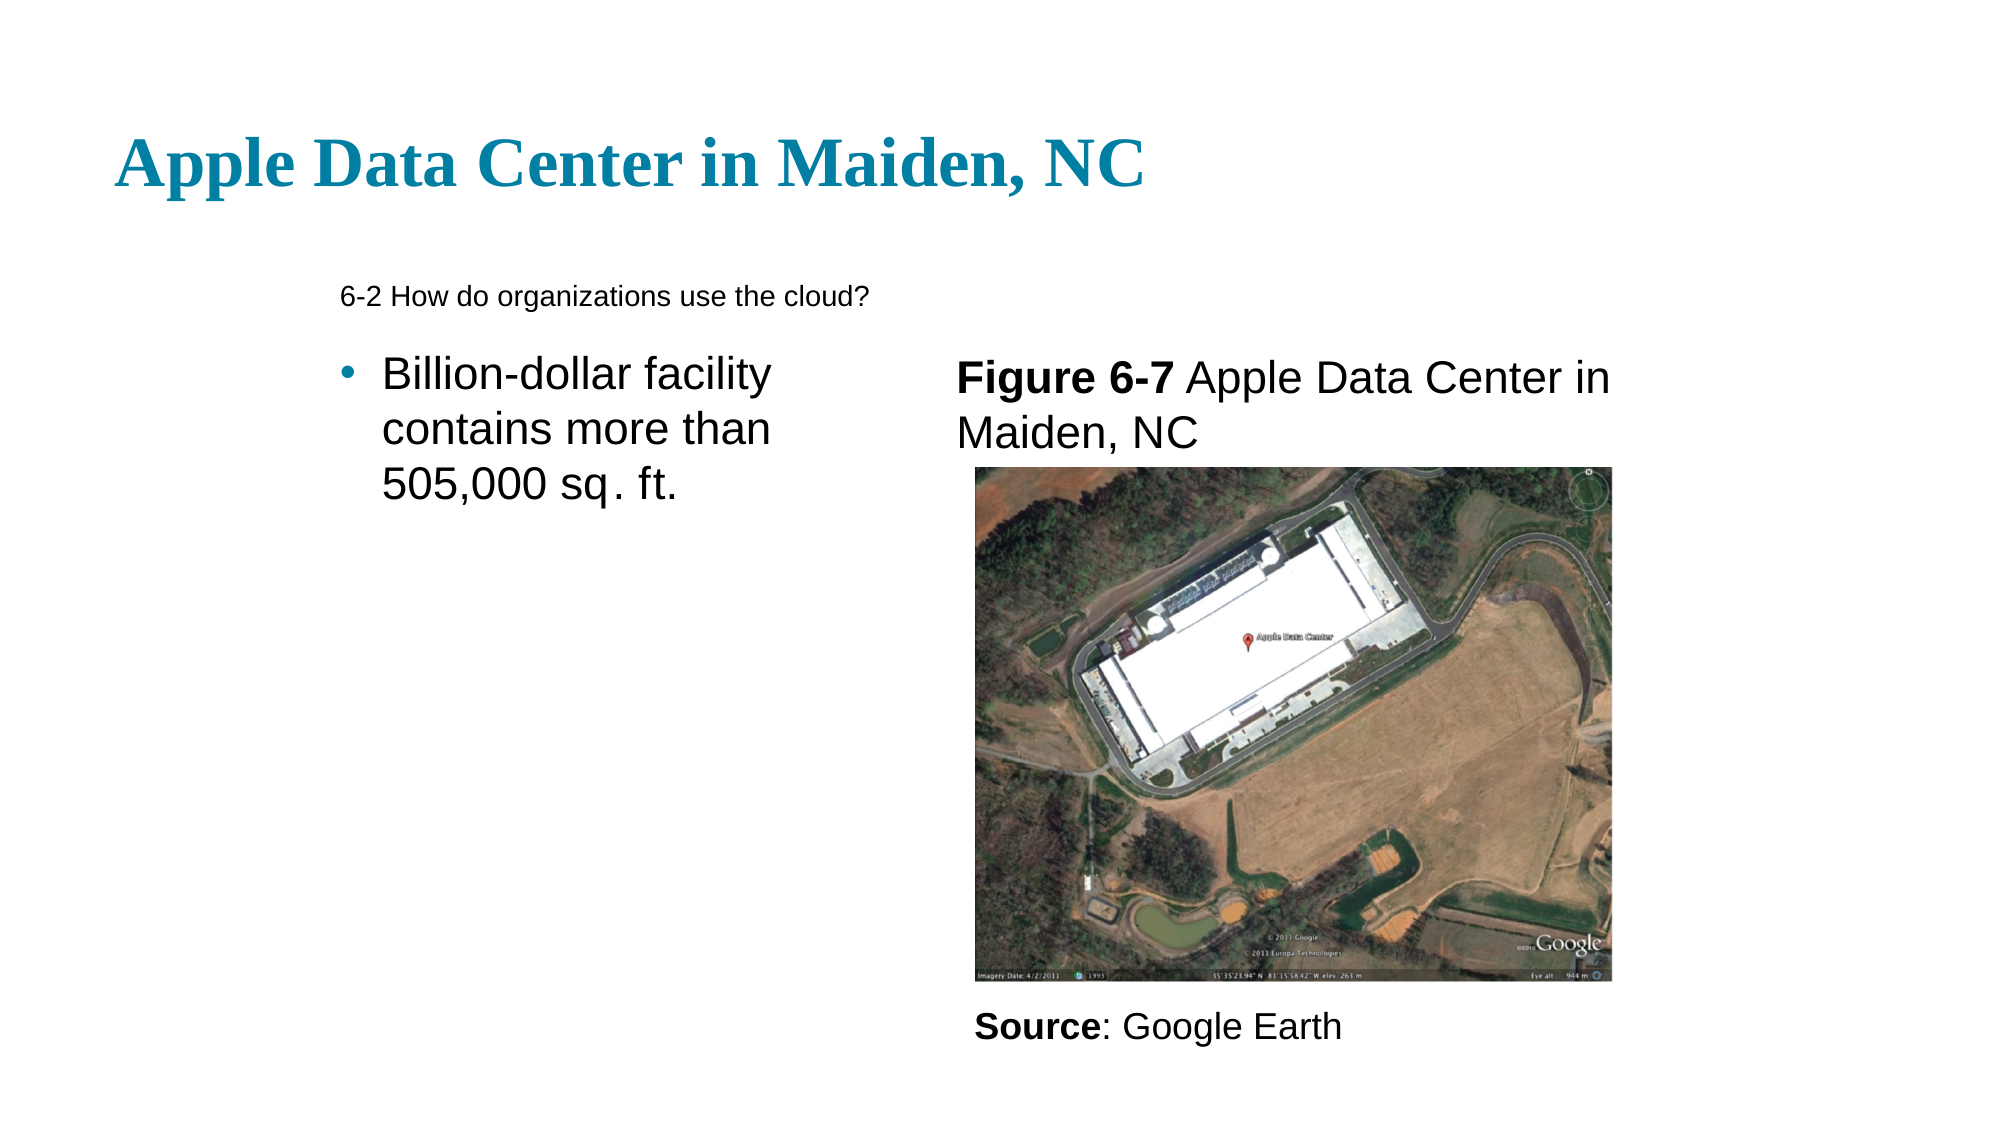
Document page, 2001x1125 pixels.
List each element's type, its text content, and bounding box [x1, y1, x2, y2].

picture [975, 467, 1615, 986]
list 6-2 How do organizations use the cloud? Billion-dollar facility contains more than 505,000 square. feet. [324, 262, 925, 525]
list Source: Google Earth [959, 986, 1678, 1049]
list Figure 6-7 Apple Data Center in Maiden, N C [924, 332, 1689, 456]
title Apple Data Center in Maiden, N C [99, 35, 1900, 216]
